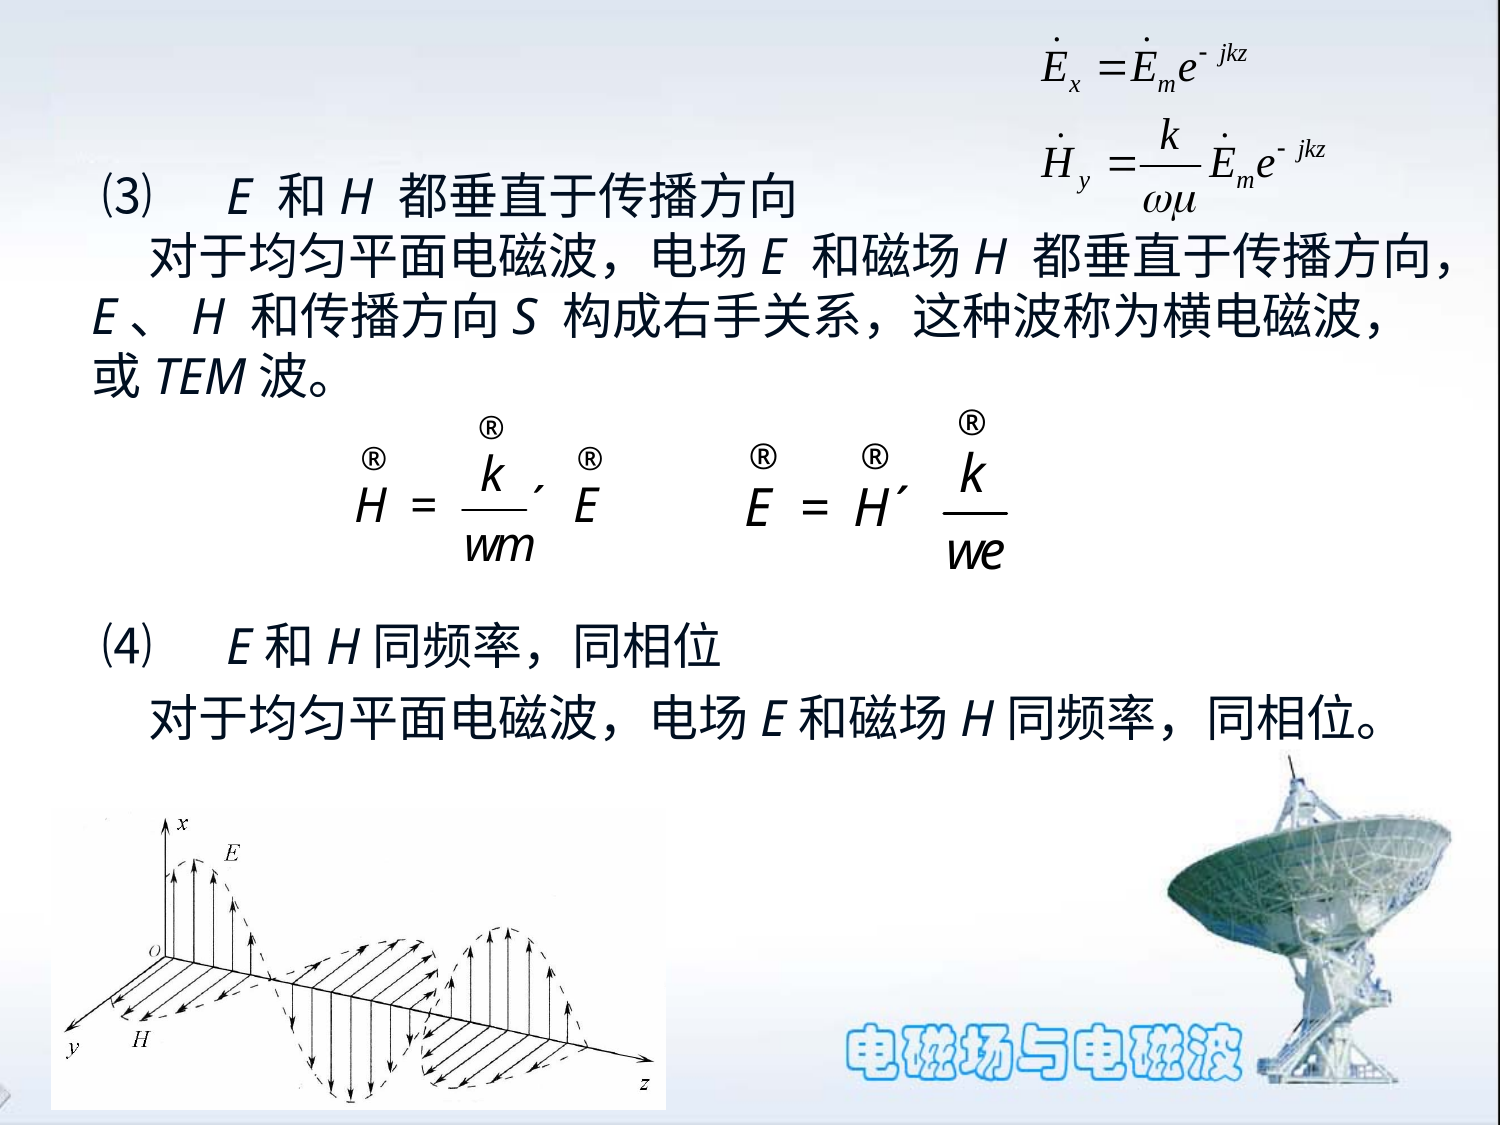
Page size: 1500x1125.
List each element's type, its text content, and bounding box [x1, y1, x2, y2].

text_box ⑷ E和H同频率，同相位 对于均匀平面电磁波，电场E和磁场H同频率，同相位。 [76, 594, 1500, 754]
picture [0, 0, 1500, 1125]
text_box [348, 397, 621, 583]
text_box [738, 390, 1022, 583]
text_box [1033, 30, 1388, 232]
text_box ⑶ E 和H 都垂直于传播方向 对于均匀平面电磁波，电场E 和磁场H 都垂直于传播方向，E、H 和传播方向S 构成右手关系，这种波称为横电磁波，或TEM波。 [76, 157, 1459, 412]
